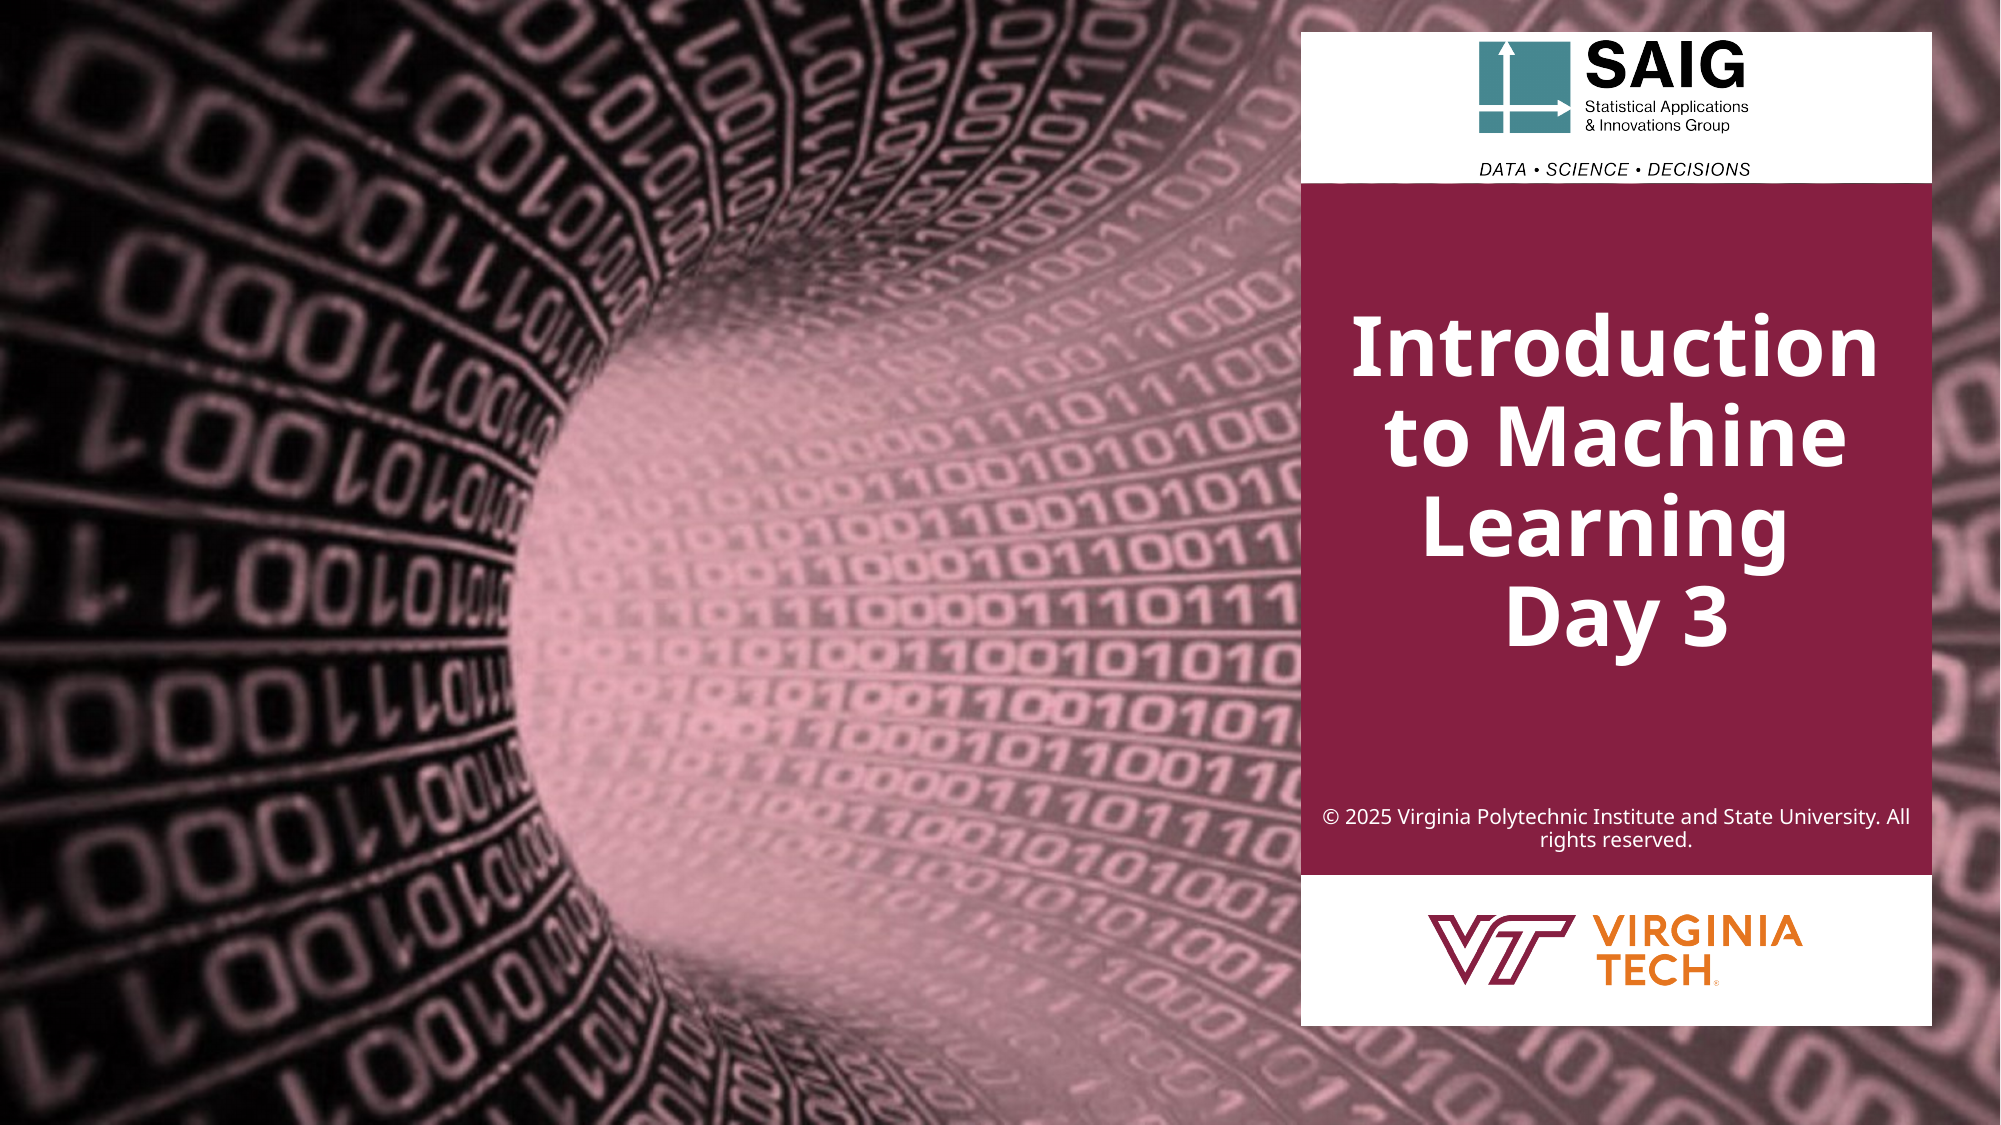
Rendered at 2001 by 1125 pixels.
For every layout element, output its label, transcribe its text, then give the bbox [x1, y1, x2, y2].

title Introduction to Machine Learning Day 3 [1301, 184, 1932, 784]
subtitle © 2025 Virginia Polytechnic Institute and State University. All rights reserved. [1301, 784, 1932, 875]
picture [0, 0, 2001, 1125]
